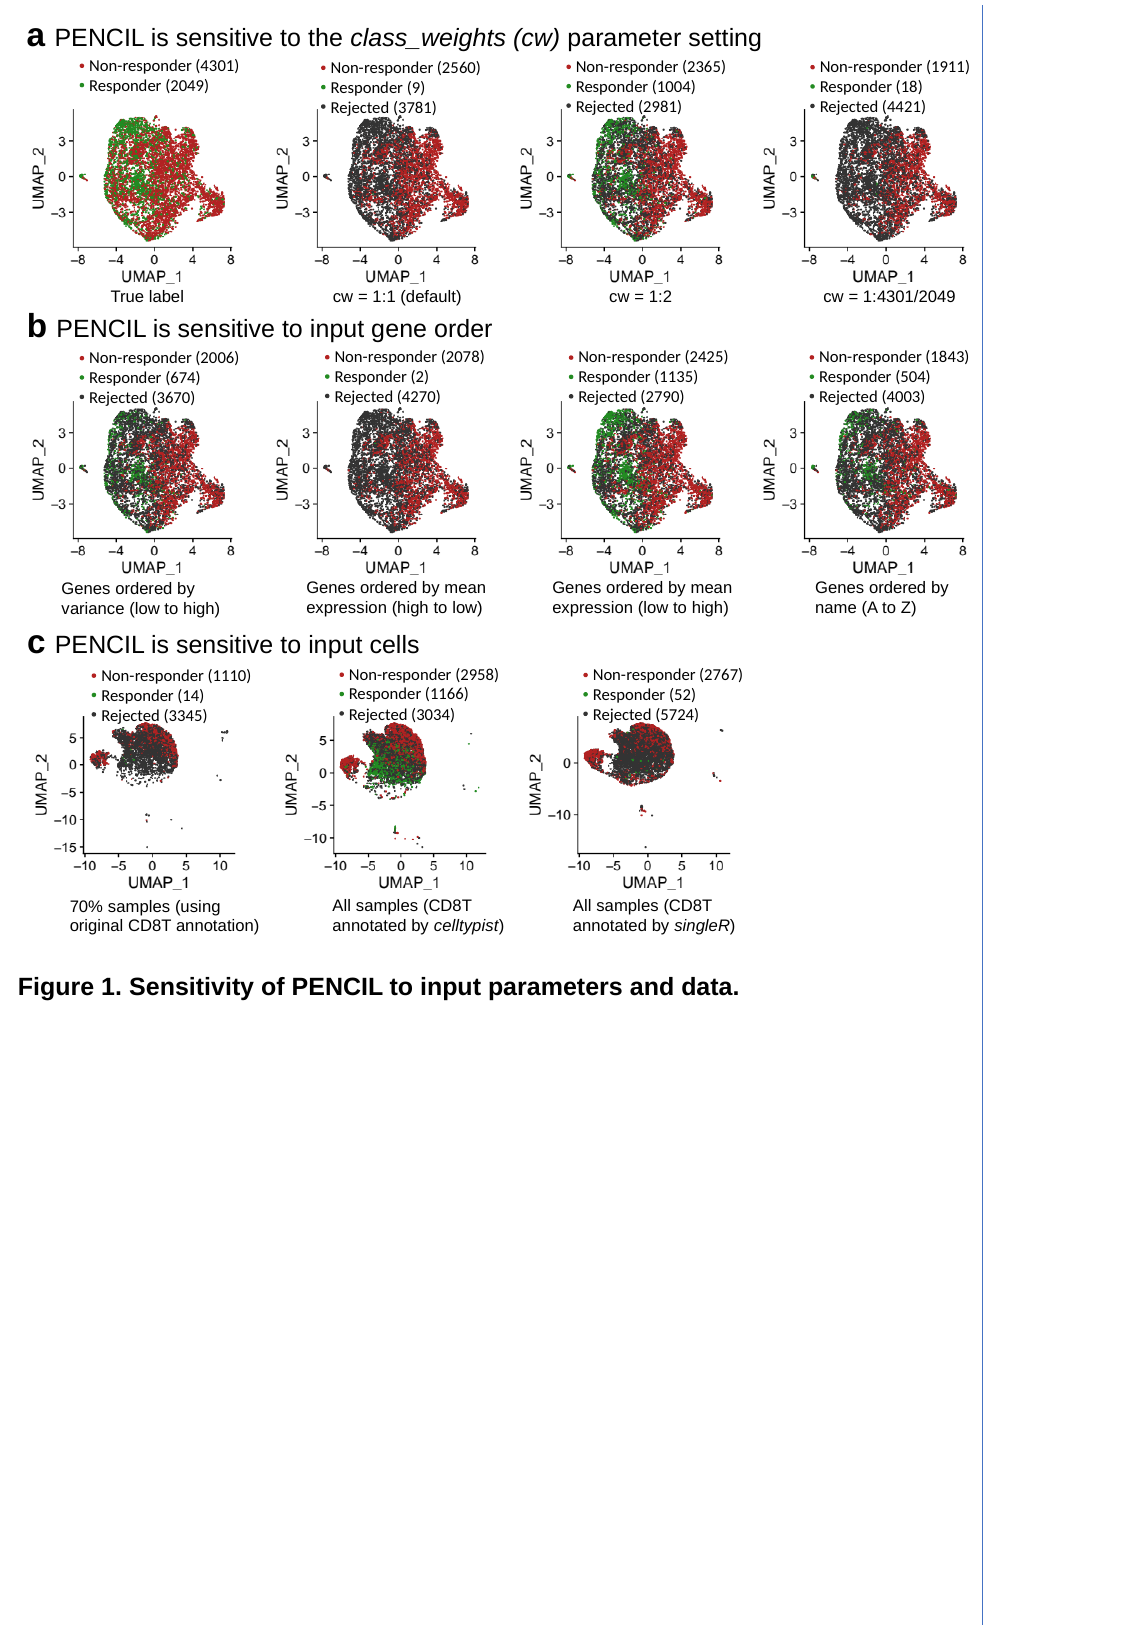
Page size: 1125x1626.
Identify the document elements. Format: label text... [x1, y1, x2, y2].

text_box Non-responder (2006) Responder (674) Rejected (3670) [74, 339, 255, 415]
text_box All samples (CD8T annotated by celltypist) [317, 887, 520, 942]
text_box Non-responder (1843) Responder (504) Rejected (4003) [804, 338, 982, 414]
text_box Non-responder (4301) Responder (2049) [74, 47, 255, 102]
text_box Non-responder (2958) Responder (1166) Rejected (3034) [334, 656, 515, 731]
picture [21, 678, 247, 904]
picture [505, 363, 731, 589]
text_box Genes ordered by mean expression (low to high) [537, 570, 750, 625]
picture [749, 363, 975, 589]
text_box All samples (CD8T annotated by singleR) [558, 887, 755, 942]
picture [505, 71, 731, 297]
text_box Non-responder (2078) Responder (2) Rejected (4270) [319, 338, 500, 414]
text_box cw = 1:1 (default) [318, 297, 477, 314]
picture [262, 363, 488, 589]
text_box Non-responder (2560) Responder (9) Rejected (3781) [315, 49, 496, 124]
picture [515, 678, 741, 904]
text_box Non-responder (1110) Responder (14) Rejected (3345) [86, 656, 267, 732]
text_box True label [95, 297, 200, 314]
picture [262, 71, 488, 297]
text_box Non-responder (2365) Responder (1004) Rejected (2981) [561, 48, 742, 123]
picture [18, 71, 244, 297]
text_box Non-responder (1911) Responder (18) Rejected (4421) [804, 48, 982, 124]
picture [18, 363, 244, 589]
text_box Genes ordered by variance (low to high) [46, 570, 277, 626]
text_box b PENCIL is sensitive to input gene order [12, 296, 509, 352]
text_box cw = 1:2 [594, 297, 688, 314]
text_box cw = 1:4301/2049 [808, 297, 975, 314]
text_box Figure 1. Sensitivity of PENCIL to input parameters and data. [3, 963, 757, 1009]
text_box Non-responder (2767) Responder (52) Rejected (5724) [578, 656, 759, 731]
text_box a PENCIL is sensitive to the class_weights (cw) parameter setting [11, 5, 778, 60]
text_box Genes ordered by name (A to Z) [800, 589, 973, 625]
picture [271, 678, 497, 904]
text_box c PENCIL is sensitive to input cells [12, 613, 436, 668]
text_box 70% samples (using original CD8T annotation) [54, 887, 280, 943]
text_box Genes ordered by mean expression (high to low) [291, 570, 517, 625]
text_box Non-responder (2425) Responder (1135) Rejected (2790) [563, 338, 744, 414]
picture [749, 71, 975, 297]
